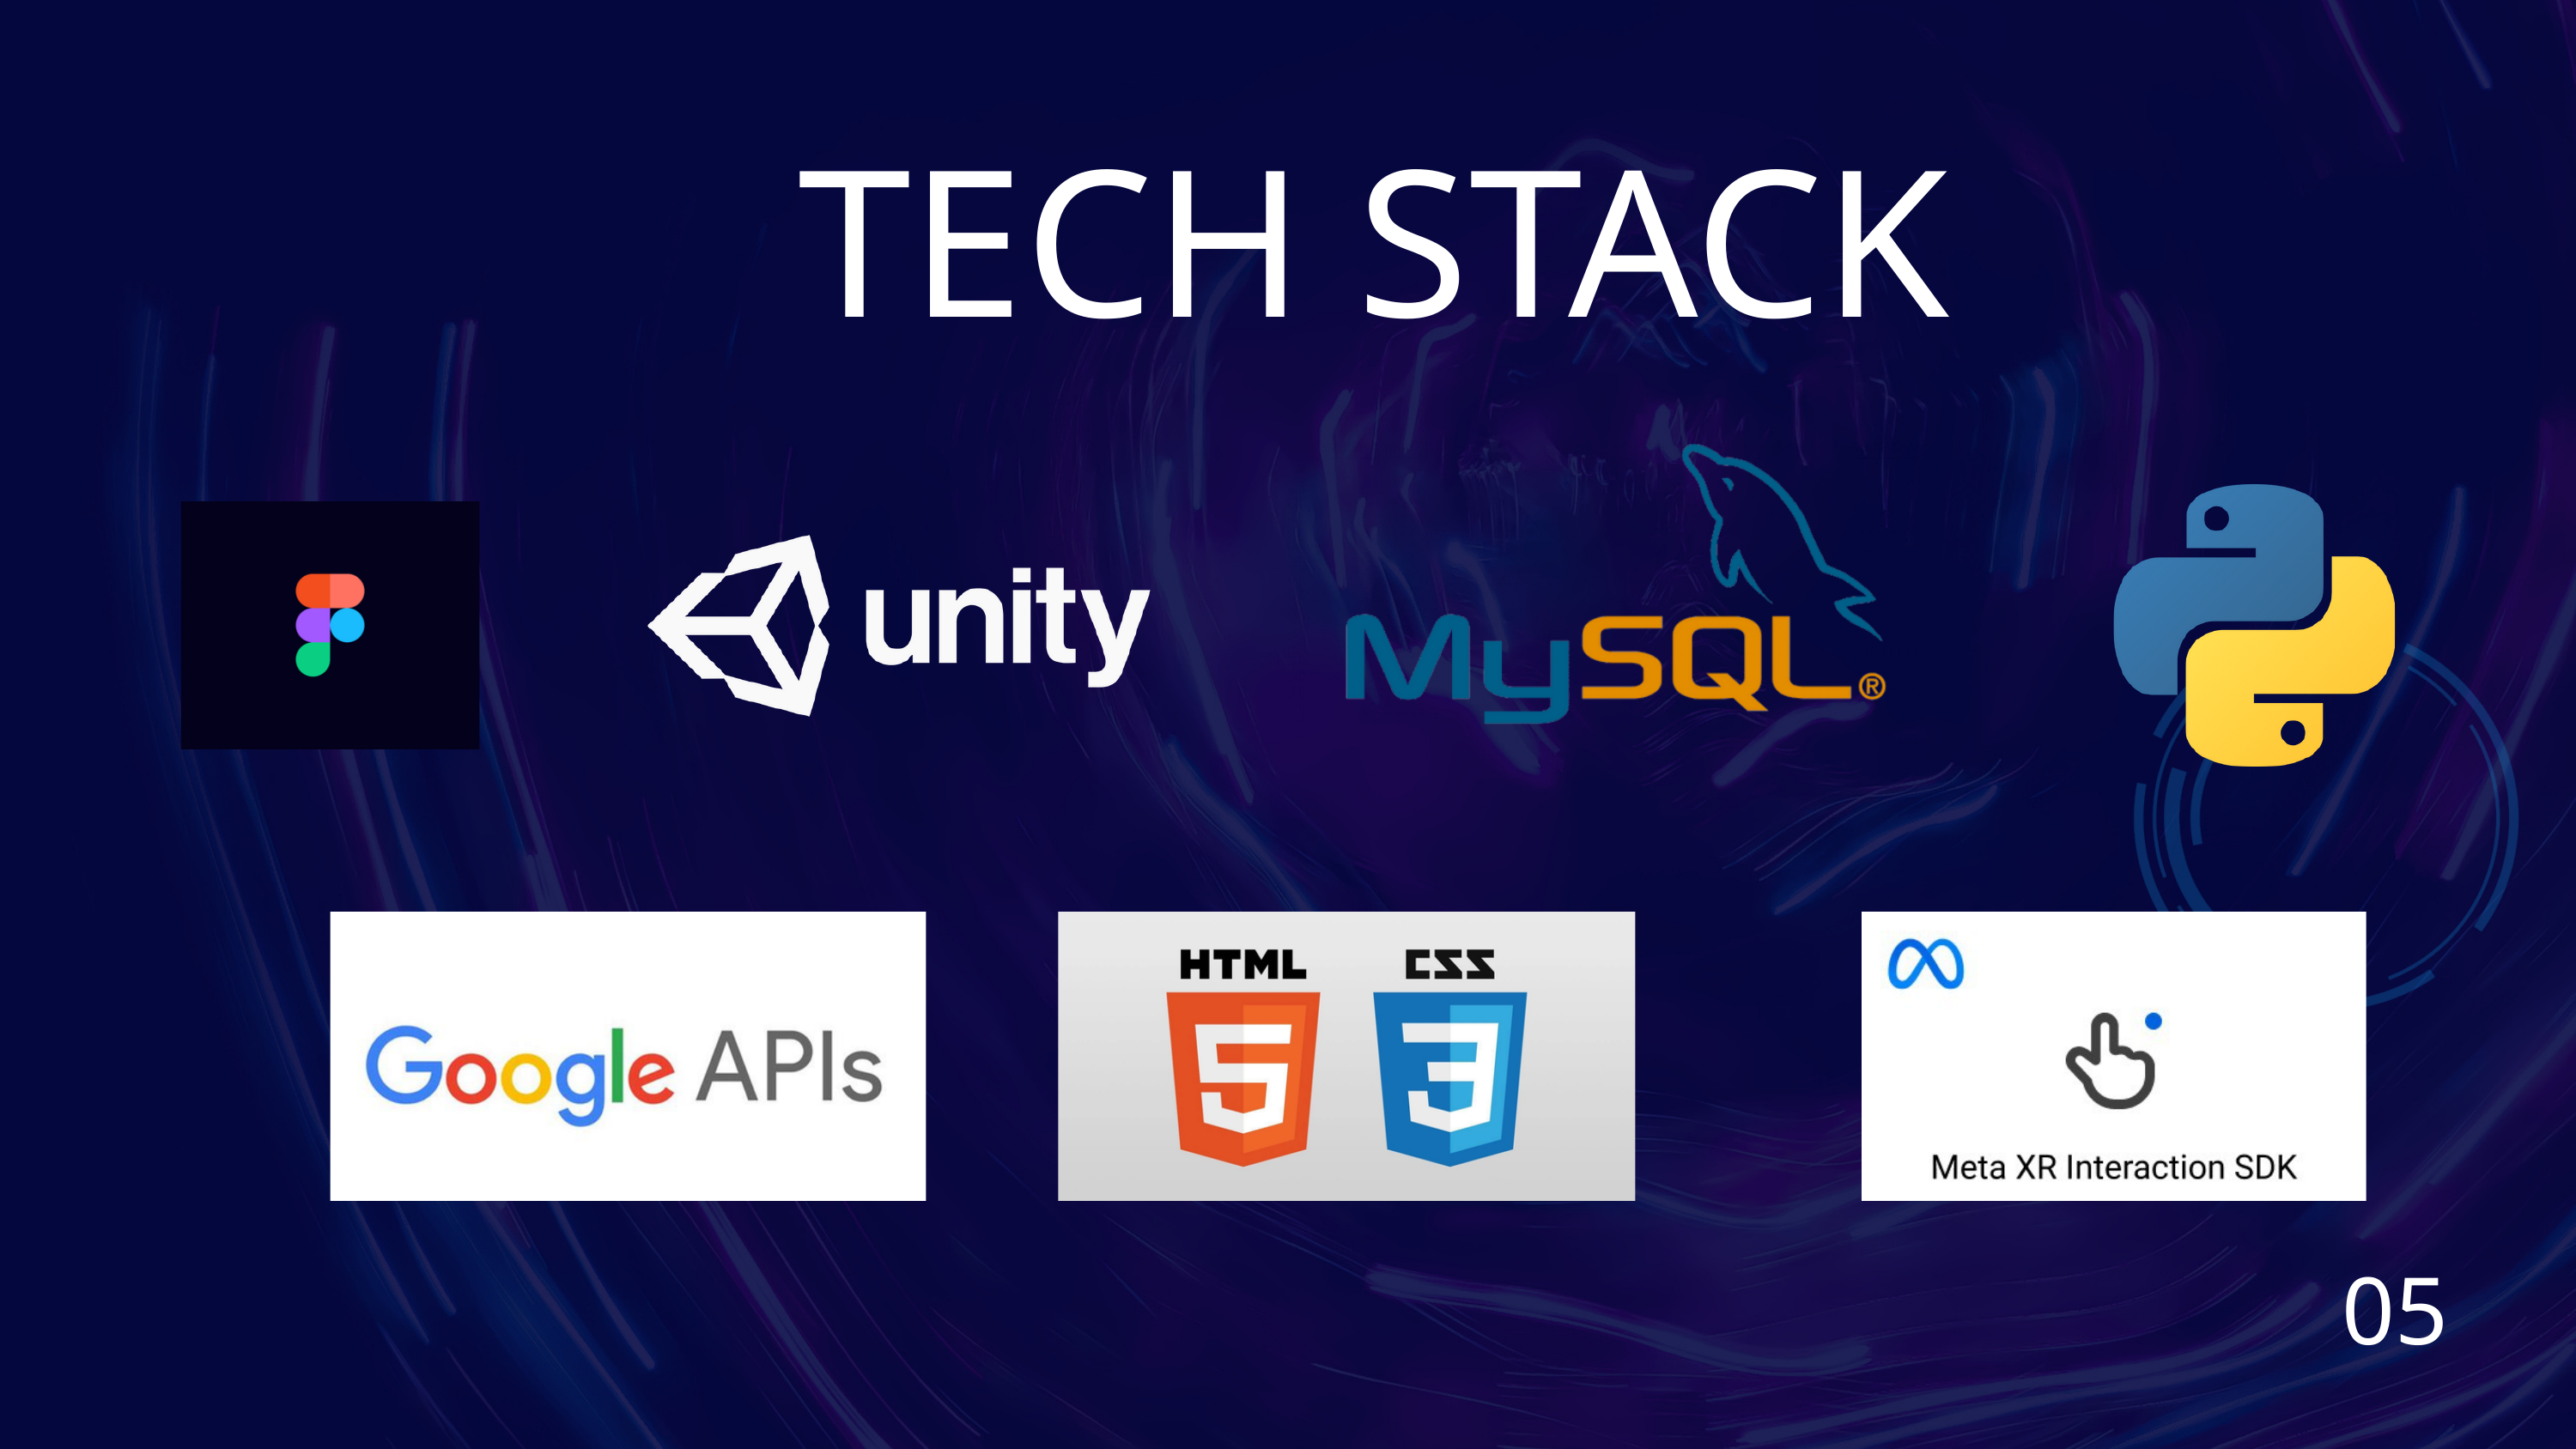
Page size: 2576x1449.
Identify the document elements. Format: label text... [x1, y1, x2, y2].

text_box [180, 501, 480, 749]
text_box TECH STACK [798, 235, 2057, 359]
text_box [1058, 912, 1636, 1201]
text_box [1862, 912, 2366, 1201]
text_box [330, 912, 927, 1201]
text_box [2113, 484, 2396, 767]
text_box 05 [2308, 1233, 2482, 1364]
text_box [1287, 443, 1919, 724]
text_box [0, 0, 2576, 1449]
text_box [594, 443, 1203, 808]
text_box [2130, 625, 2524, 1013]
